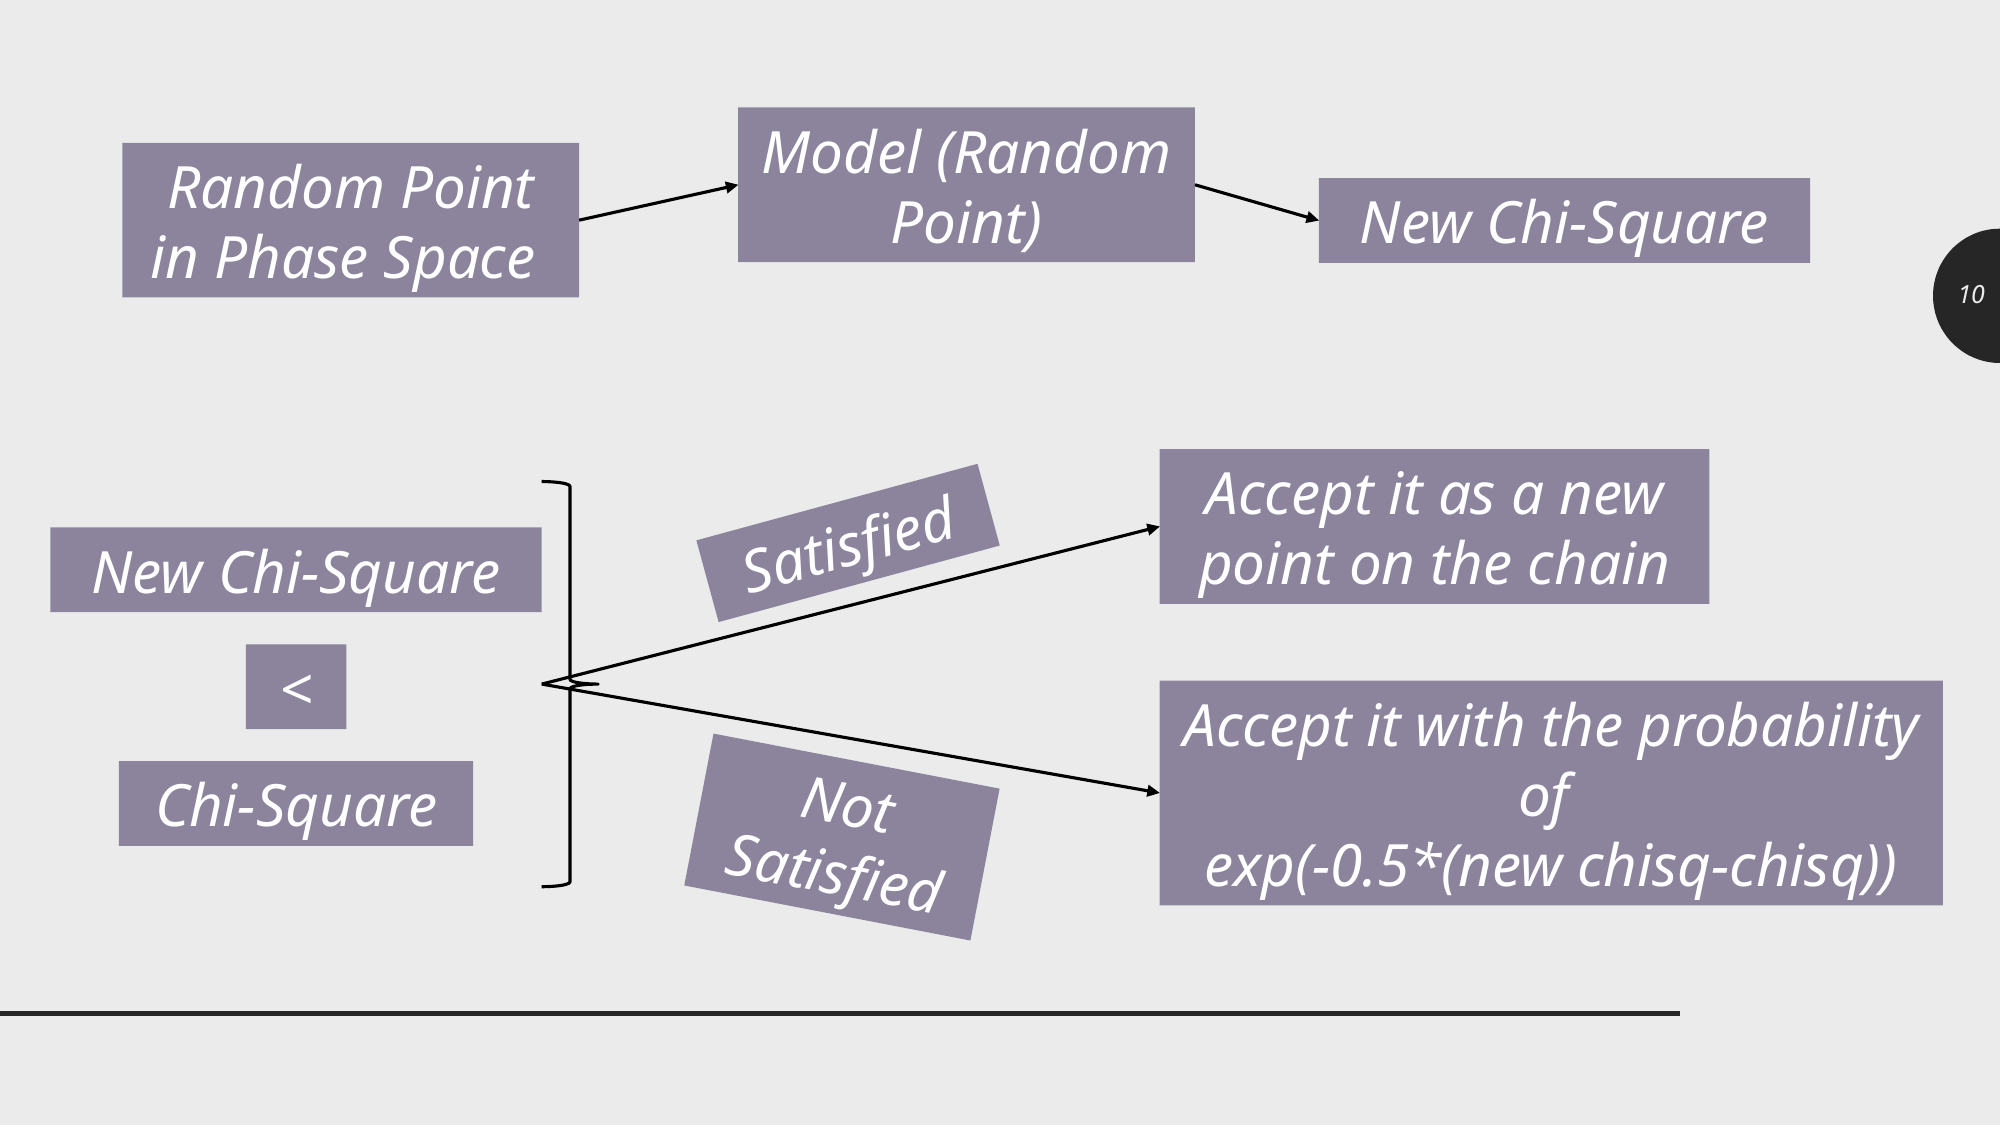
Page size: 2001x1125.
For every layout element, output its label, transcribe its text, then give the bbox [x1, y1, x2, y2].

text_box [541, 479, 572, 682]
text_box [541, 686, 572, 889]
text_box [598, 527, 1160, 684]
slide_number 10 [1933, 265, 2000, 326]
text_box Random Point in Phase Space [122, 142, 580, 298]
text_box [598, 684, 1160, 795]
text_box Chi-Square [118, 761, 474, 846]
text_box New Chi-Square [1318, 178, 1811, 263]
text_box [553, 679, 598, 688]
text_box < [245, 644, 347, 730]
text_box Satisfied [745, 463, 995, 527]
text_box Model (Random Point) [738, 107, 1195, 263]
text_box Accept it as a new point on the chain [1159, 449, 1710, 604]
text_box Accept it with the probability of exp(-0.5*(new chisq-chisq)) [1159, 680, 1943, 906]
text_box New Chi-Square [50, 527, 541, 613]
text_box Not Satisfied [684, 795, 999, 941]
